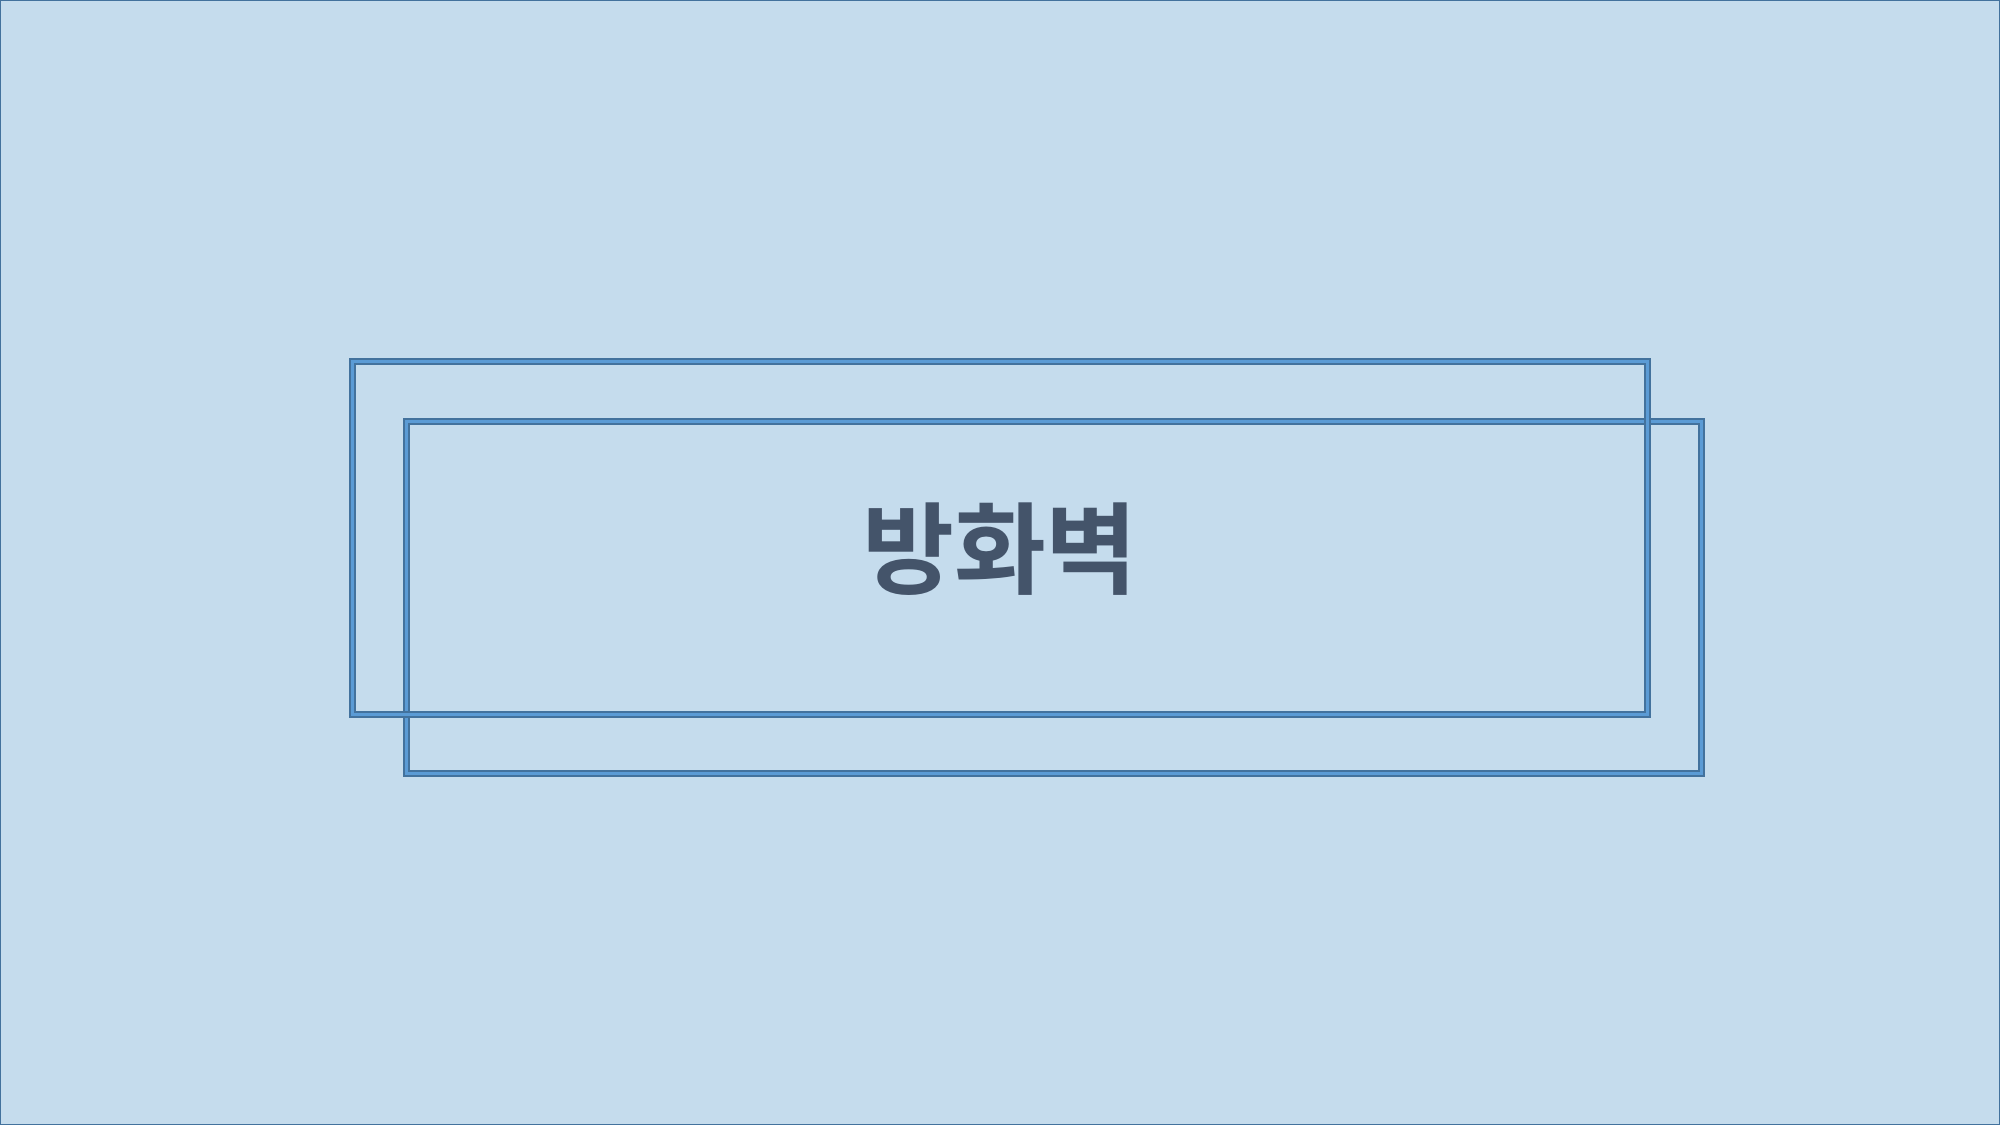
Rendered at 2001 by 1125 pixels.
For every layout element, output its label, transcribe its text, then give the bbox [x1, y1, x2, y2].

text_box [349, 358, 1651, 718]
text_box 방화벽 [445, 479, 1555, 614]
text_box [403, 418, 1705, 777]
text_box [0, 0, 2000, 1125]
